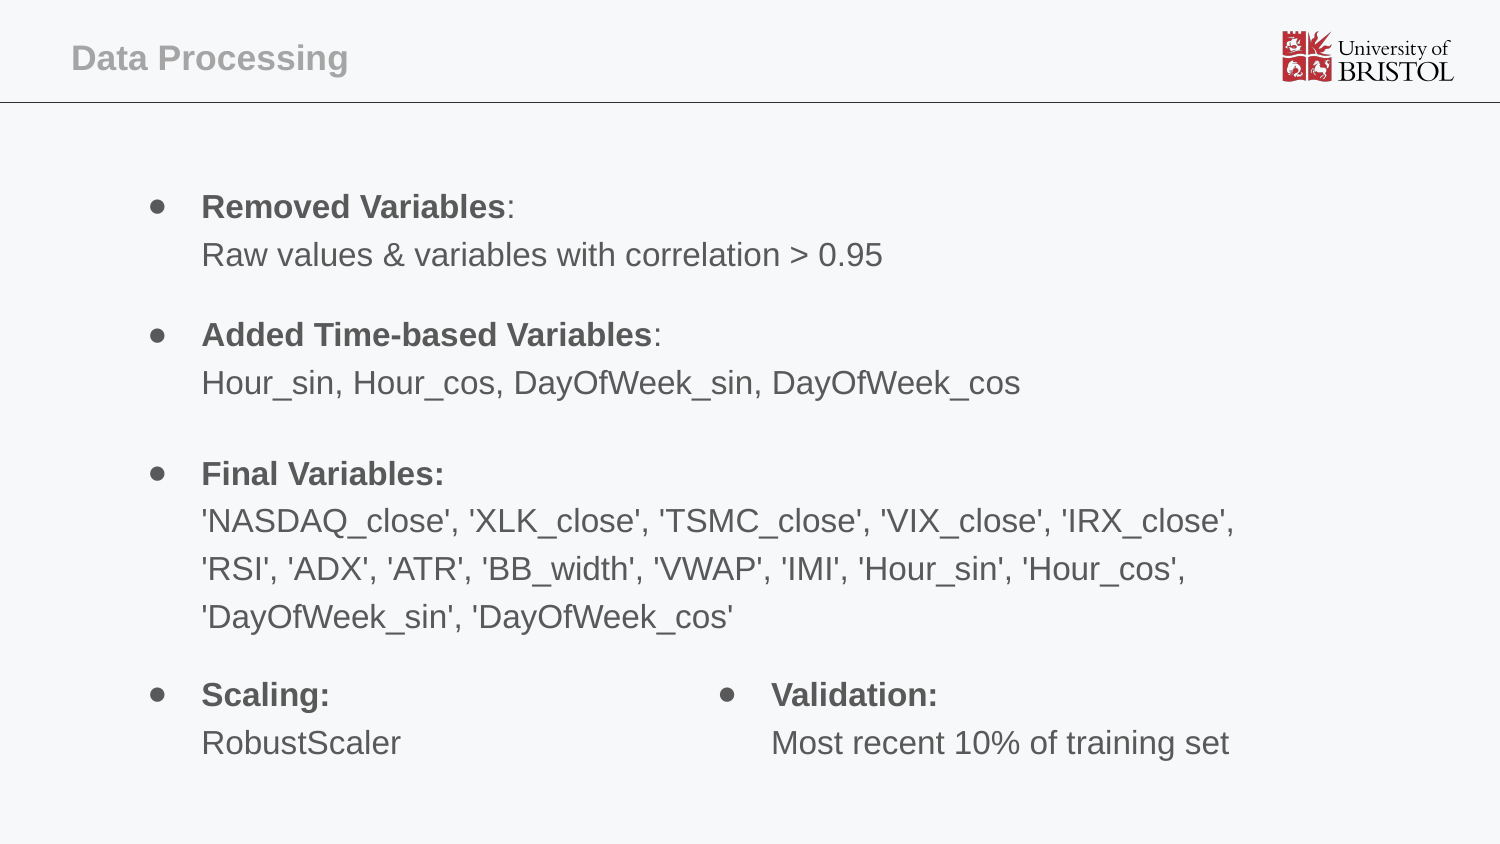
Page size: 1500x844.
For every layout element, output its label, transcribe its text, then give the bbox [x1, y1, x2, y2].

text_box Scaling: RobustScaler [126, 682, 562, 773]
text_box Validation: Most recent 10% of training set [696, 653, 1360, 773]
text_box Data Processing [71, 34, 602, 78]
picture [1282, 29, 1456, 83]
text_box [126, 177, 1266, 677]
